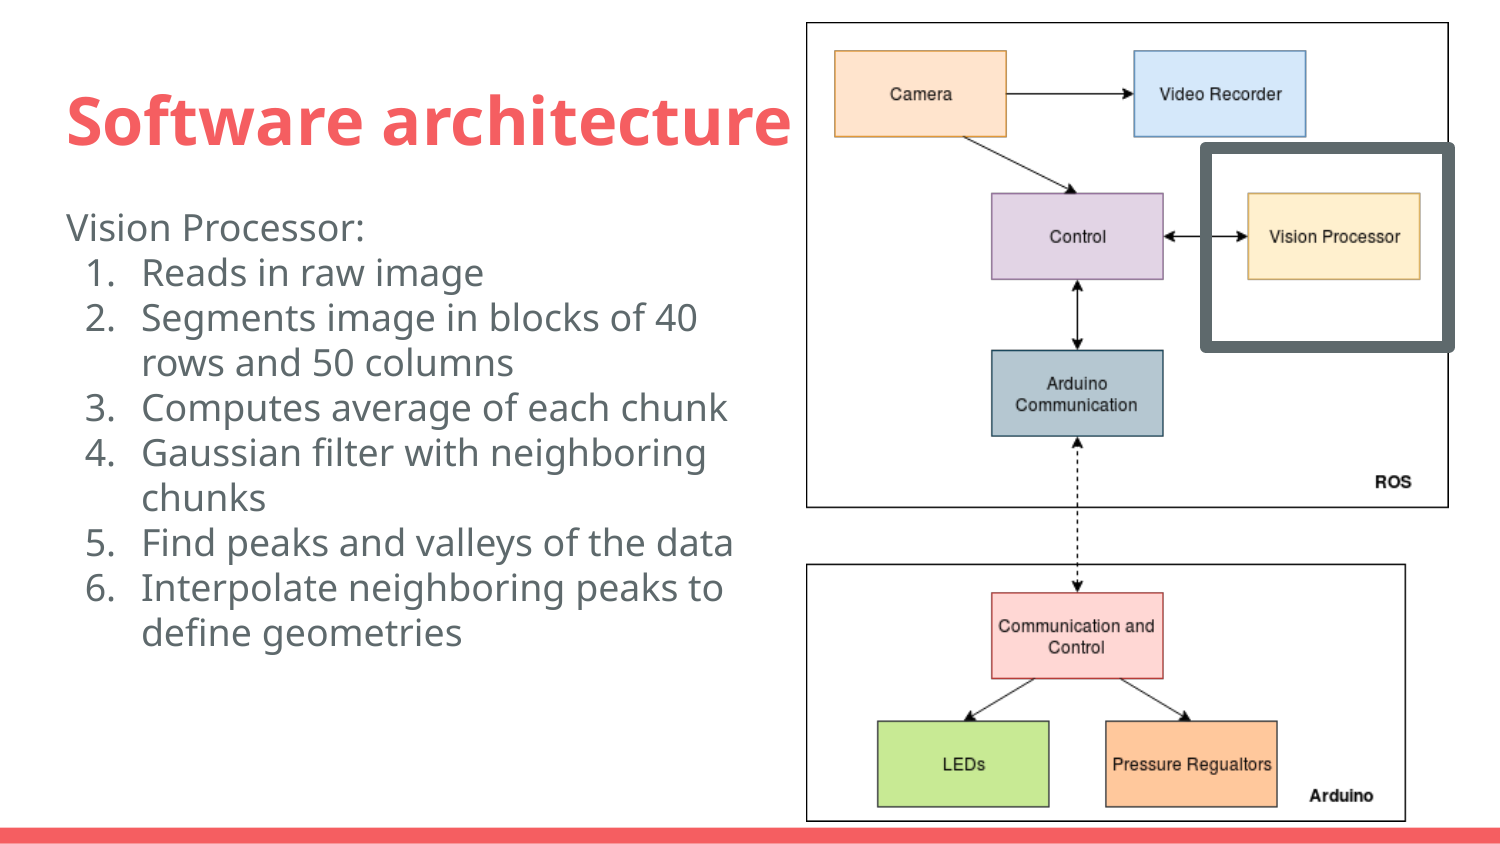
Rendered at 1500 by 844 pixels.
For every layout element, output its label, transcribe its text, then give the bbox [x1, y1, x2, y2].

title Software architecture [51, 64, 800, 167]
list Vision Processor: Reads in raw image Segments image in blocks of 40 rows and 50 columns Computes average of each chunk Gaussian filter with neighboring chunks Find peaks and valleys of the data Interpolate neighboring peaks to define geometries [51, 189, 800, 750]
picture [805, 21, 1450, 822]
